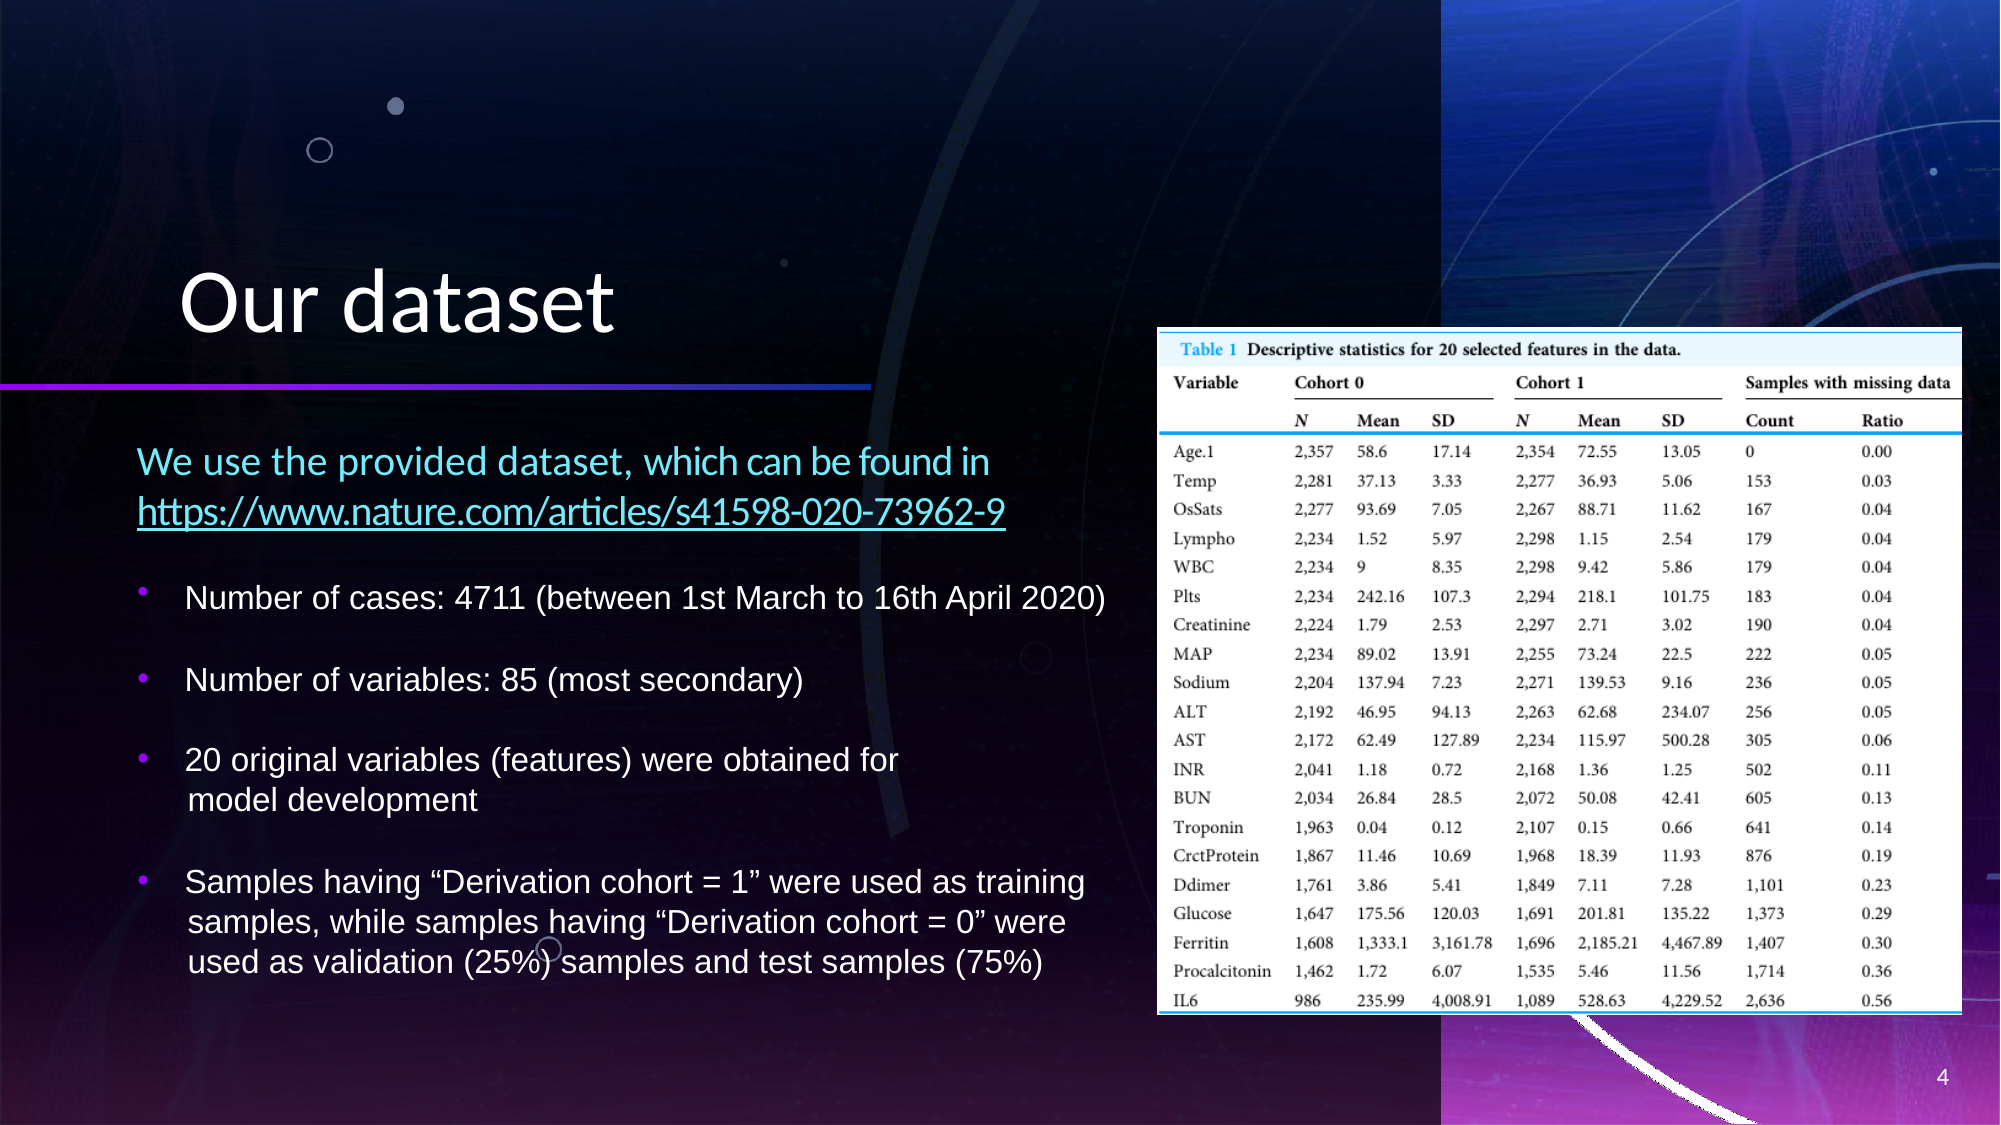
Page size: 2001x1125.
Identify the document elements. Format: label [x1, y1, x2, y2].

text_box [0, 0, 2000, 1125]
picture [1157, 327, 1963, 1016]
